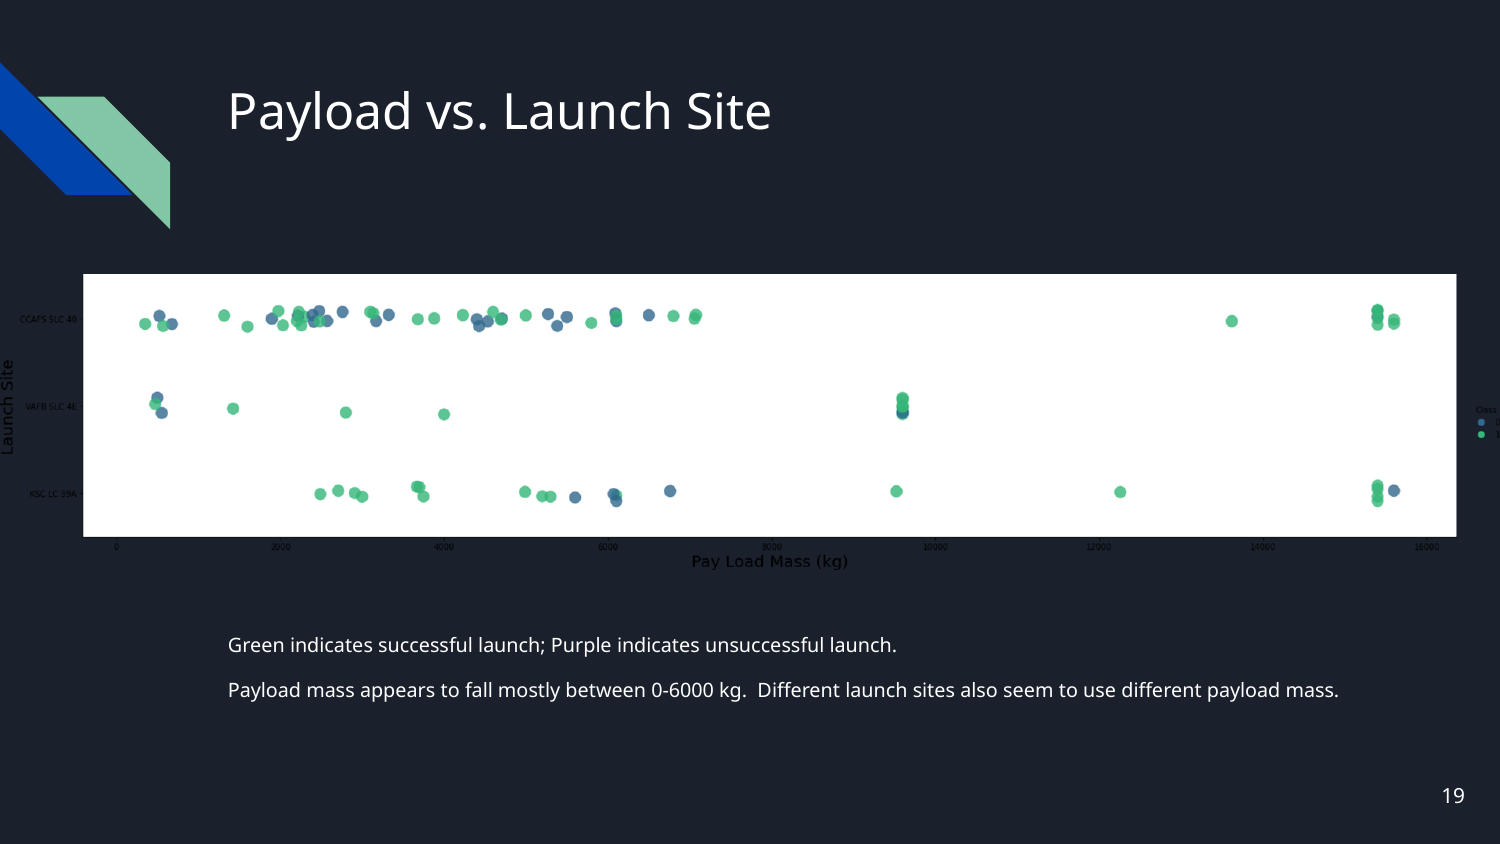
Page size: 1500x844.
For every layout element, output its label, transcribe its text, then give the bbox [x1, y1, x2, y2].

list Green indicates successful launch; Purple indicates unsuccessful launch. Payload mass appears to fall mostly between 0-6000 kg. Different launch sites also seem to use different payload mass. [212, 614, 1368, 735]
title Payload vs. Launch Site [212, 64, 1368, 215]
slide_number 19 [1389, 764, 1480, 830]
picture [0, 274, 1500, 570]
